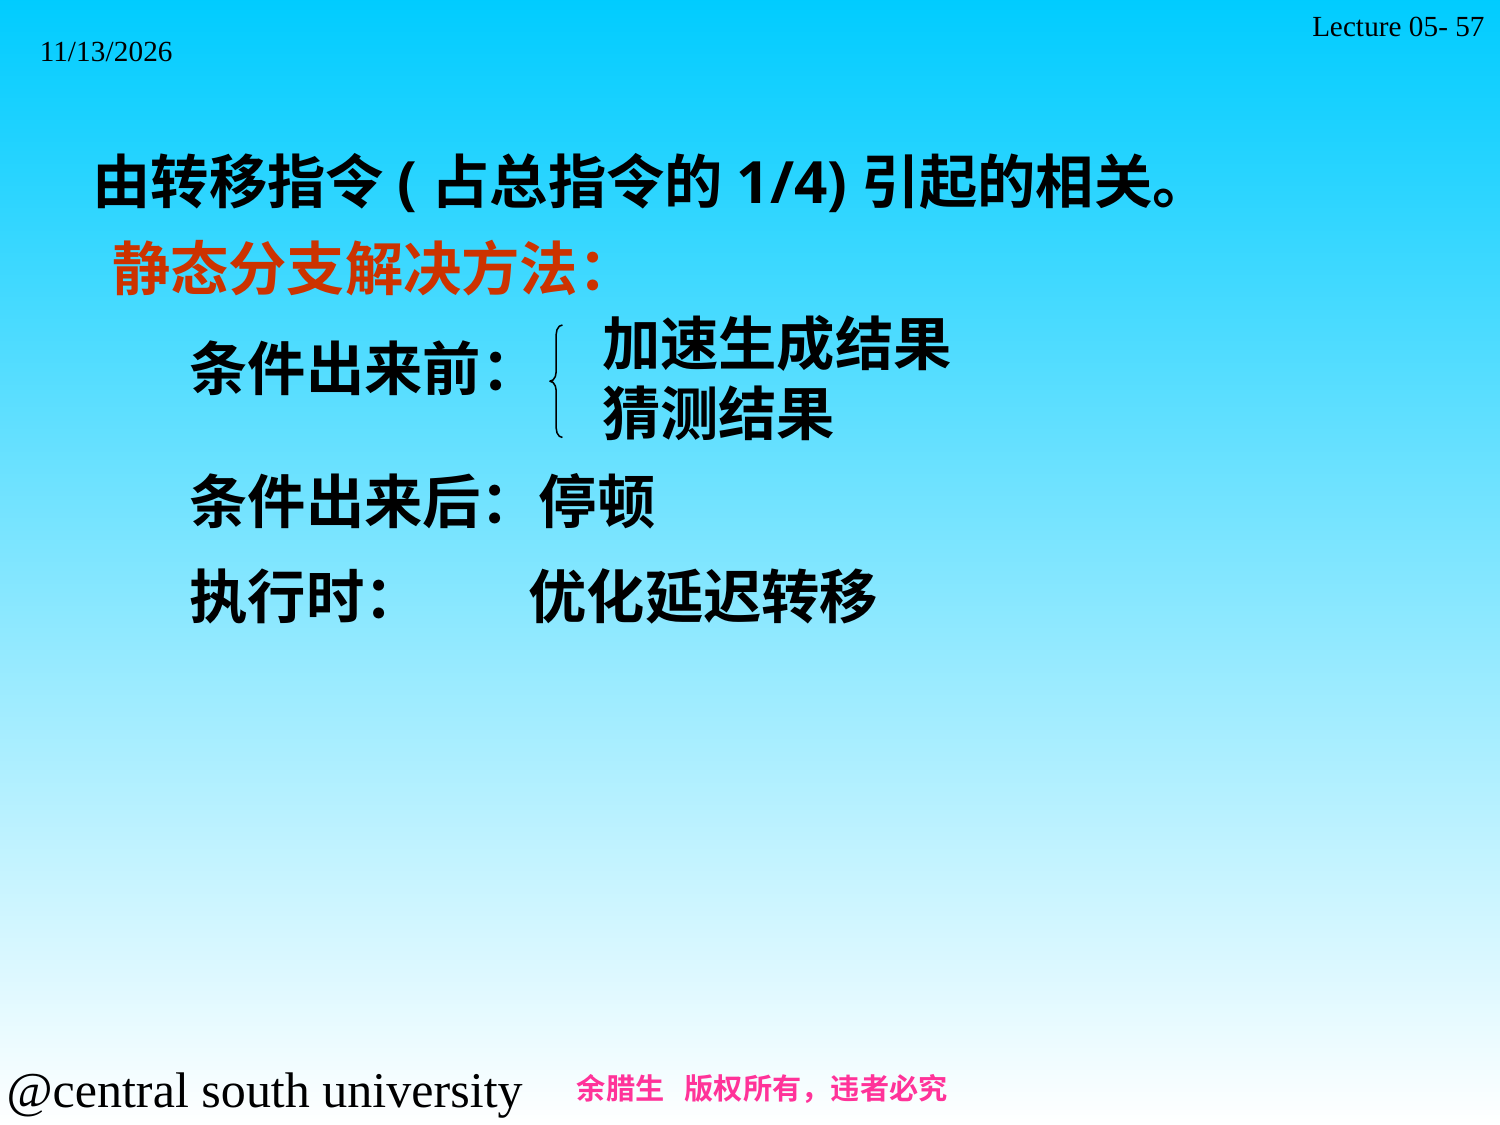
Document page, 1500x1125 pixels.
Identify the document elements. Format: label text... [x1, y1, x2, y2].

text_box 由转移指令(占总指令的1/4)引起的相关。 [37, 137, 1463, 223]
text_box 条件出来前： [174, 324, 544, 410]
text_box 条件出来后：停顿 [174, 457, 1063, 543]
text_box 执行时： 优化延迟转移 [174, 552, 1090, 638]
slide_number Lecture 05- 57 [1187, 0, 1500, 76]
footer 余腊生 版权所有，违者必究 [524, 1062, 1001, 1125]
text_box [549, 299, 991, 456]
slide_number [24, 24, 444, 101]
text_box 静态分支解决方法： [97, 224, 786, 310]
